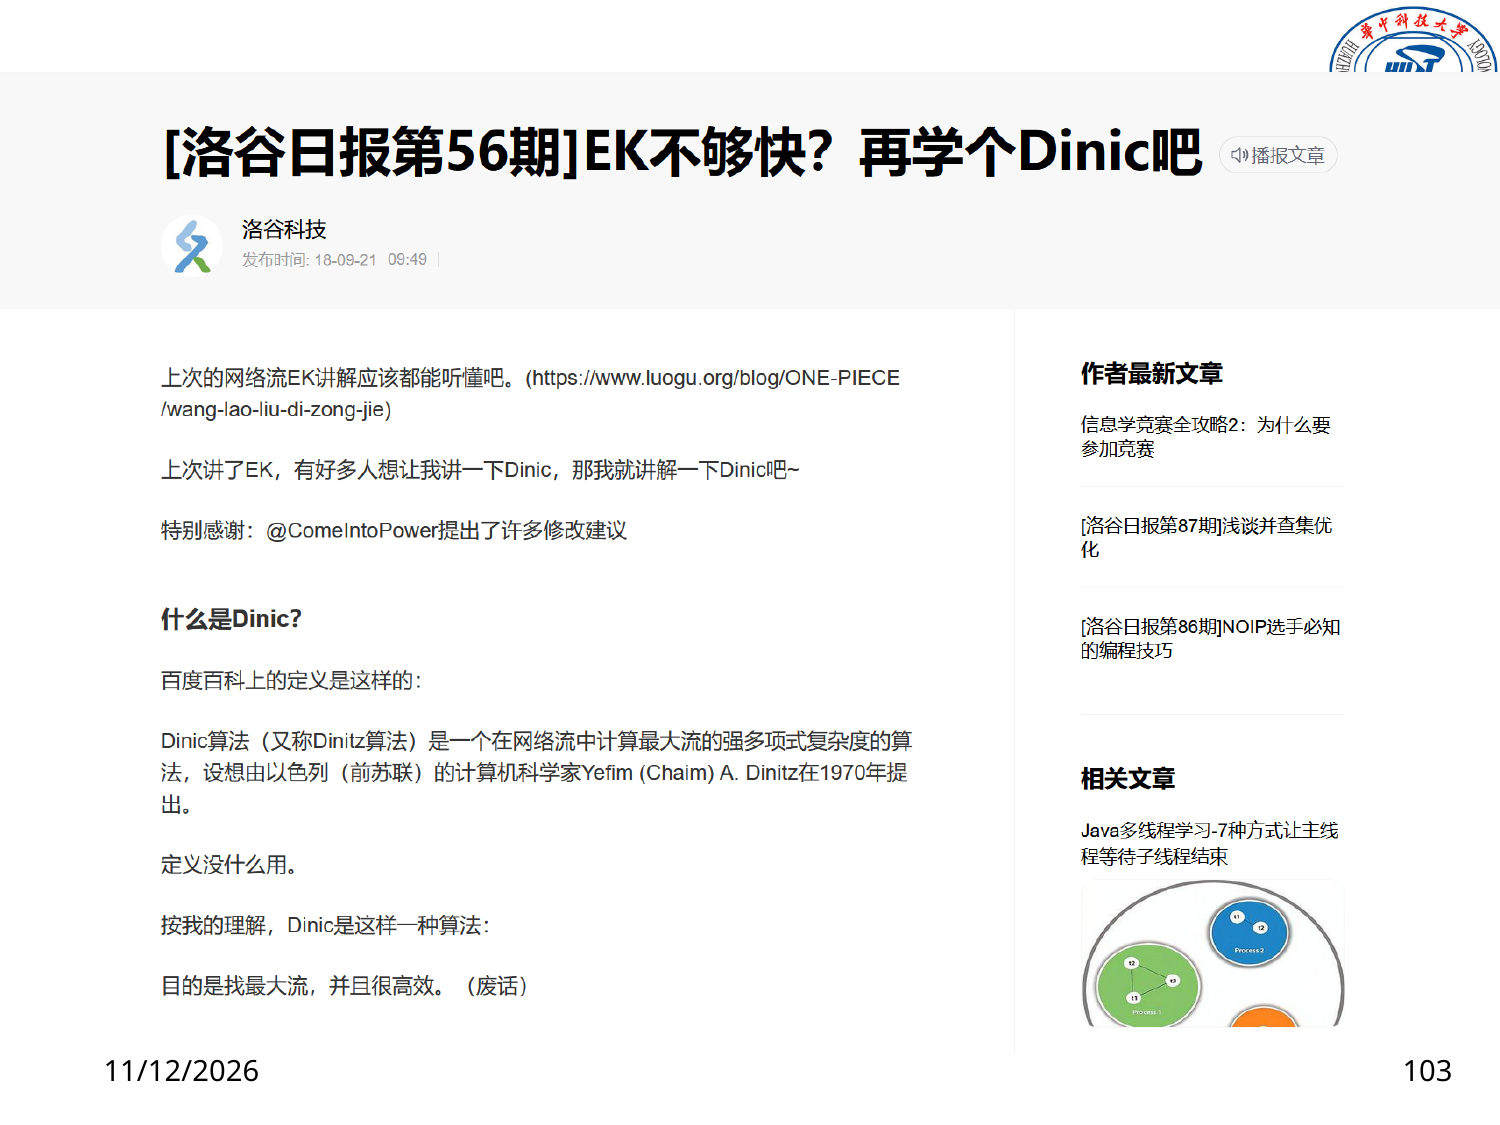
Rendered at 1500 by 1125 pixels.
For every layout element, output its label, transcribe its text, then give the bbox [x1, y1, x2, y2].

slide_number 103 [1155, 1053, 1468, 1100]
picture [0, 5, 1500, 1053]
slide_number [88, 1053, 373, 1100]
